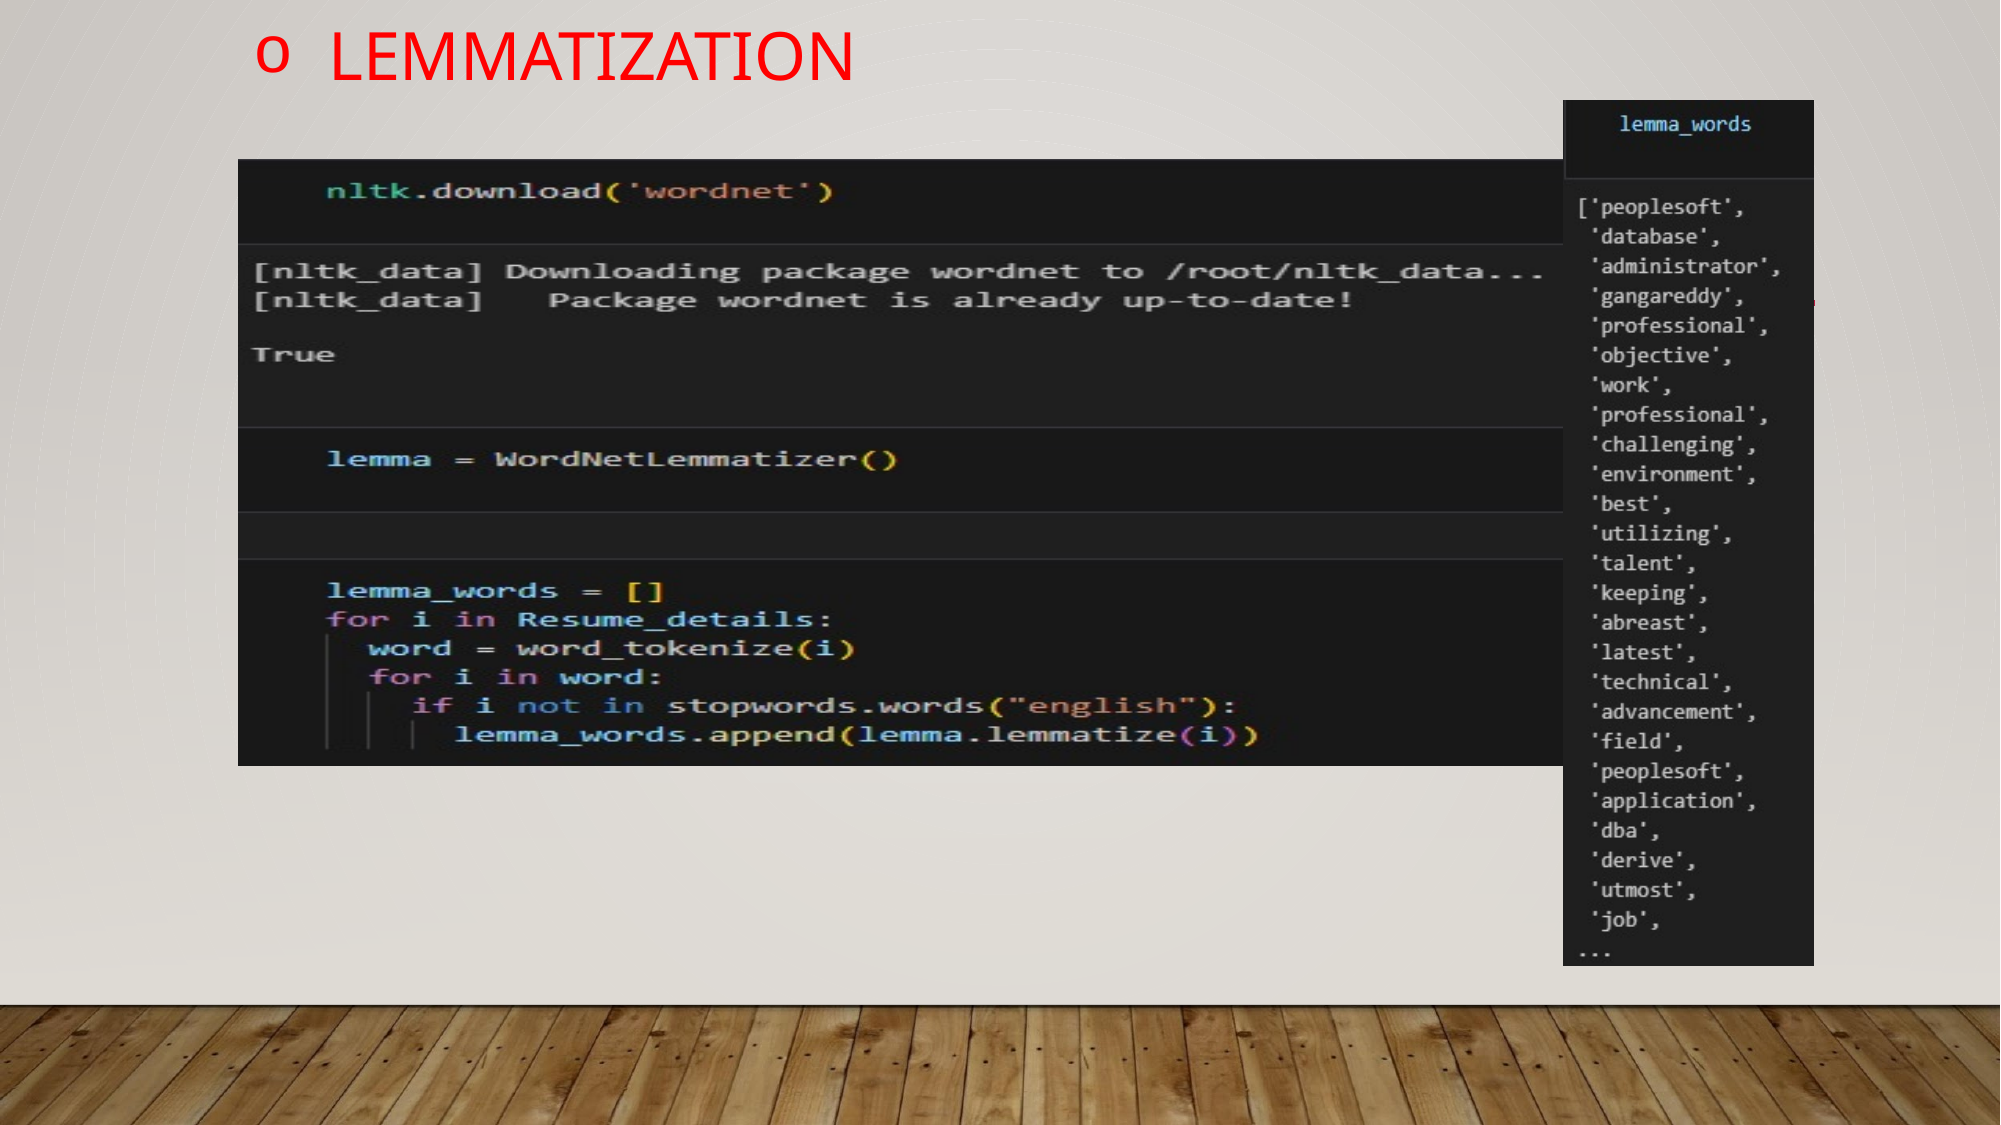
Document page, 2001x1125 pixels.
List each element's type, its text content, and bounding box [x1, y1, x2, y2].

picture [0, 1005, 2000, 1125]
title LEMMATIZATION [238, 15, 1814, 116]
picture [1563, 99, 1814, 966]
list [237, 158, 1558, 766]
